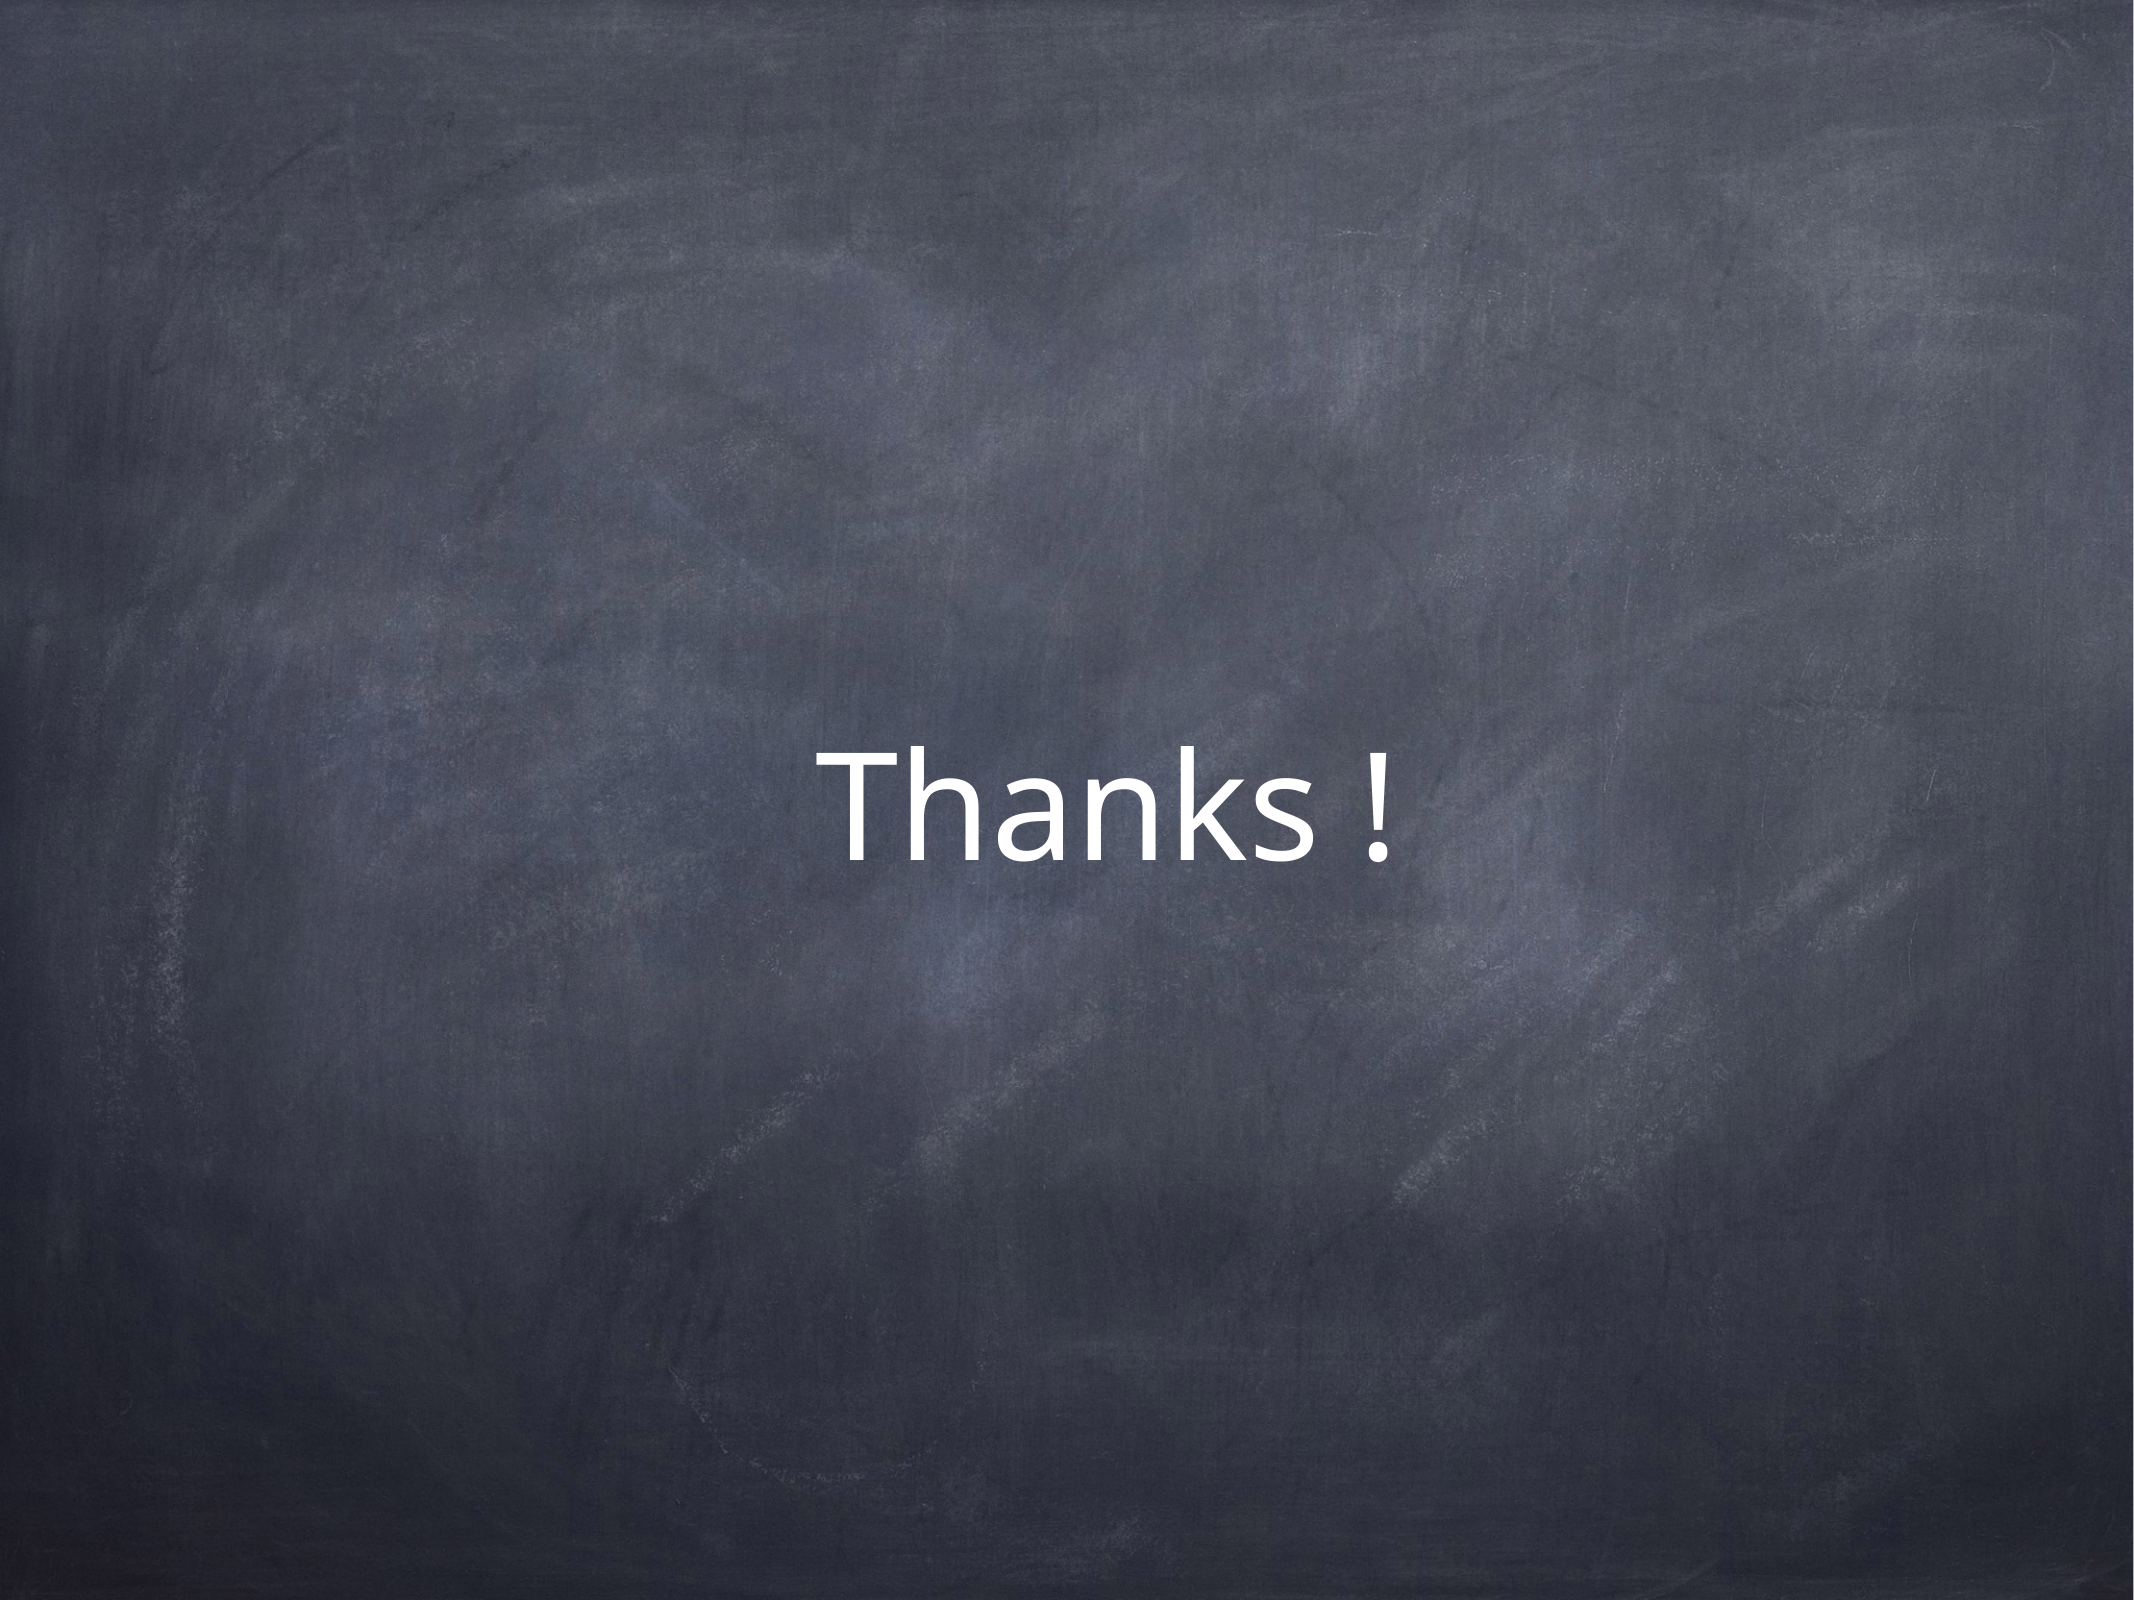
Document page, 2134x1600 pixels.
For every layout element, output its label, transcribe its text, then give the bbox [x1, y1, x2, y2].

picture [0, 0, 2134, 1600]
text_box Thanks ! [363, 658, 1852, 942]
